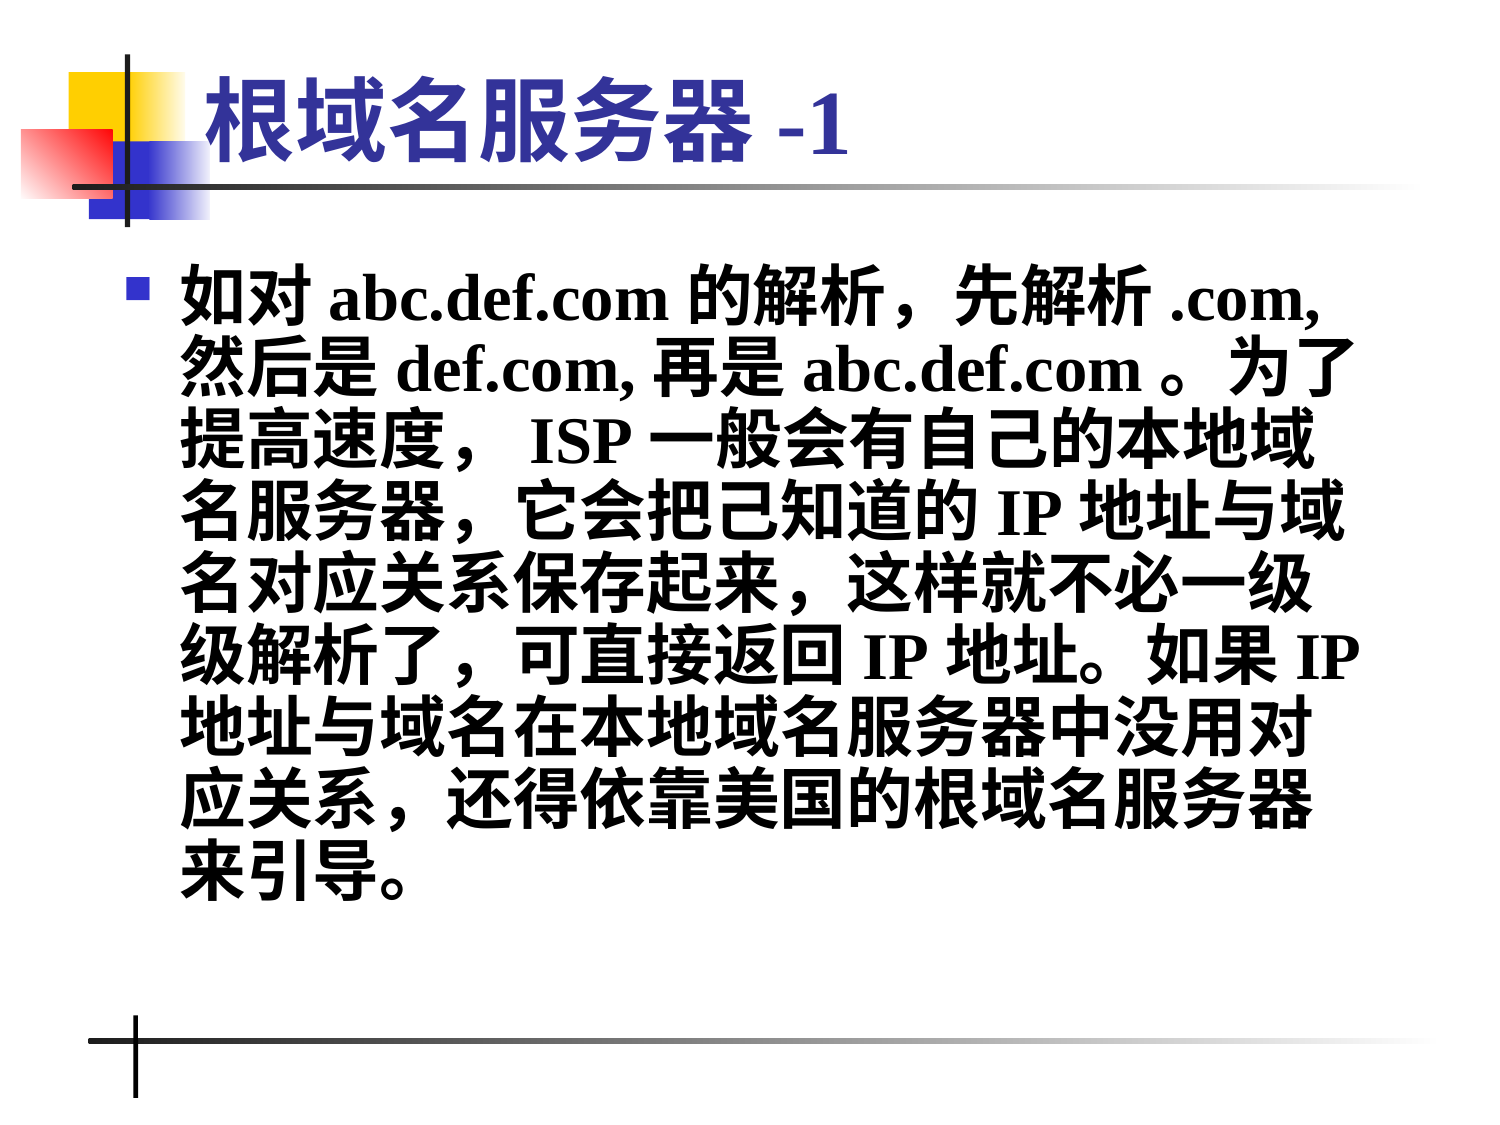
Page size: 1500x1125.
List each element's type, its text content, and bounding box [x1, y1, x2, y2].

title 根域名服务器-1 [188, 23, 1468, 181]
list 如对abc.def.com的解析，先解析.com,然后是def.com,再是abc.def.com。为了提高速度，ISP一般会有自己的本地域名服务器，它会把己知道的IP地址与域名对应关系保存起来，这样就不必一级级解析了，可直接返回IP地址。如果IP地址与域名在本地域名服务器中没用对应关系，还得依靠美国的根域名服务器来引导。 [107, 254, 1384, 931]
